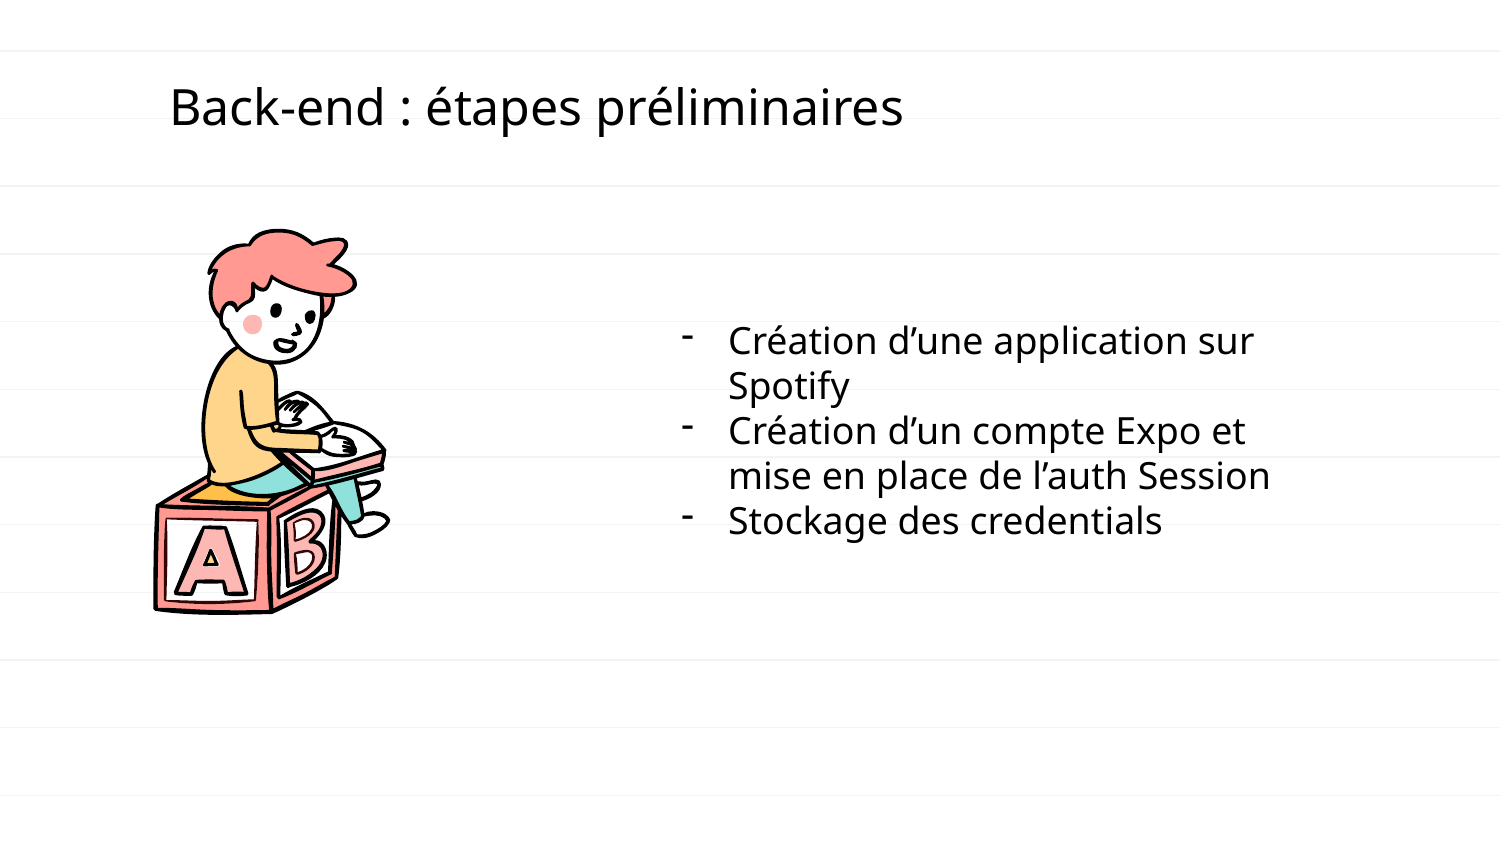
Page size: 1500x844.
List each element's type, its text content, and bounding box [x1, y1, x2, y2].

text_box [153, 229, 392, 615]
title Back-end : étapes préliminaires [154, 30, 1351, 151]
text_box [242, 302, 313, 352]
text_box Création d’une application sur Spotify Création d’un compte Expo et mise en place de l’auth Session Stockage des credentials [647, 301, 1350, 629]
